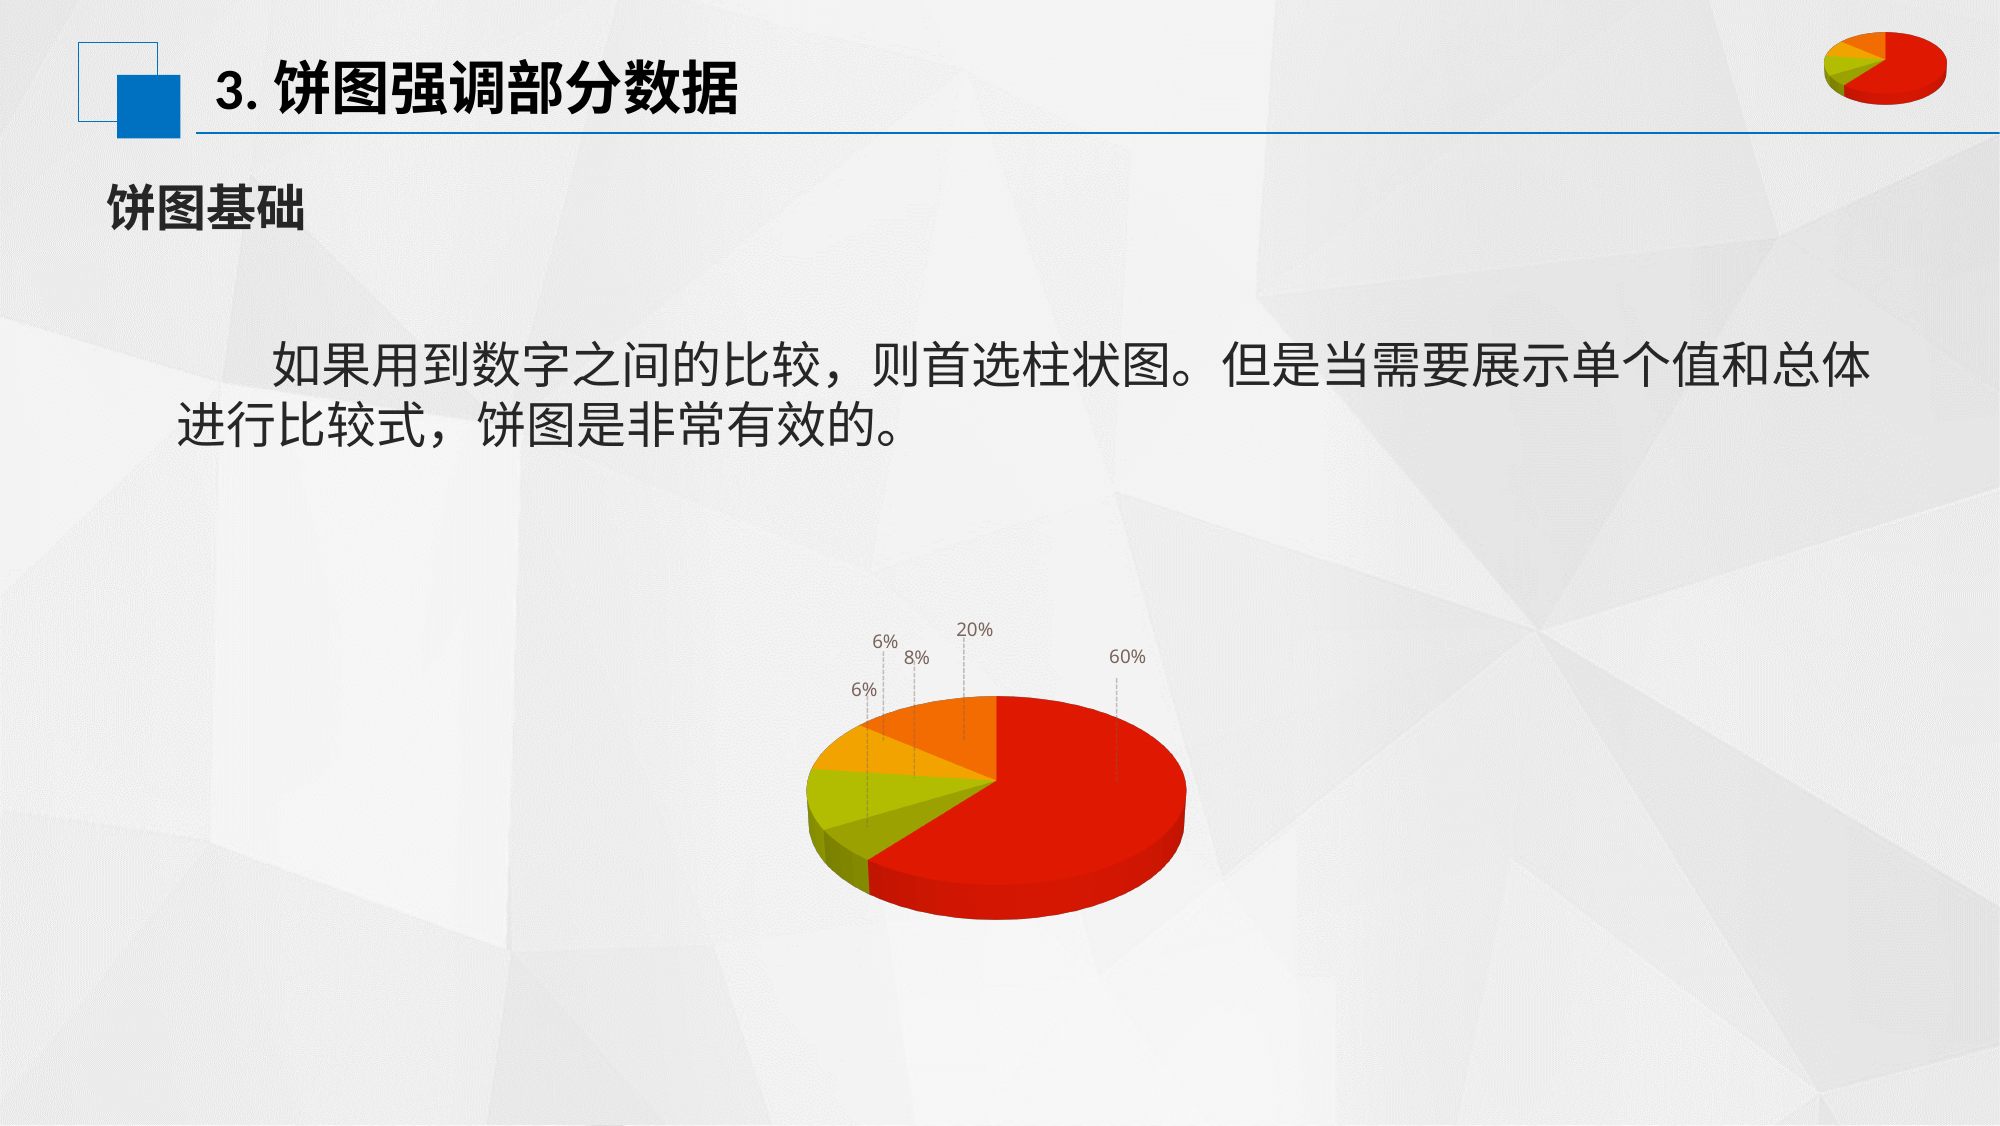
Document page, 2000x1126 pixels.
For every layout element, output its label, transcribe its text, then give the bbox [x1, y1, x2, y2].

text_box 饼图基础 [42, 169, 652, 244]
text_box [776, 609, 1294, 957]
text_box 如果用到数字之间的比较，则首选柱状图。但是当需要展示单个值和总体进行比较式，饼图是非常有效的。 [161, 326, 1922, 462]
chart [1814, 18, 1957, 118]
picture [0, 0, 2000, 1126]
title 3.饼图强调部分数据 [194, 42, 988, 130]
